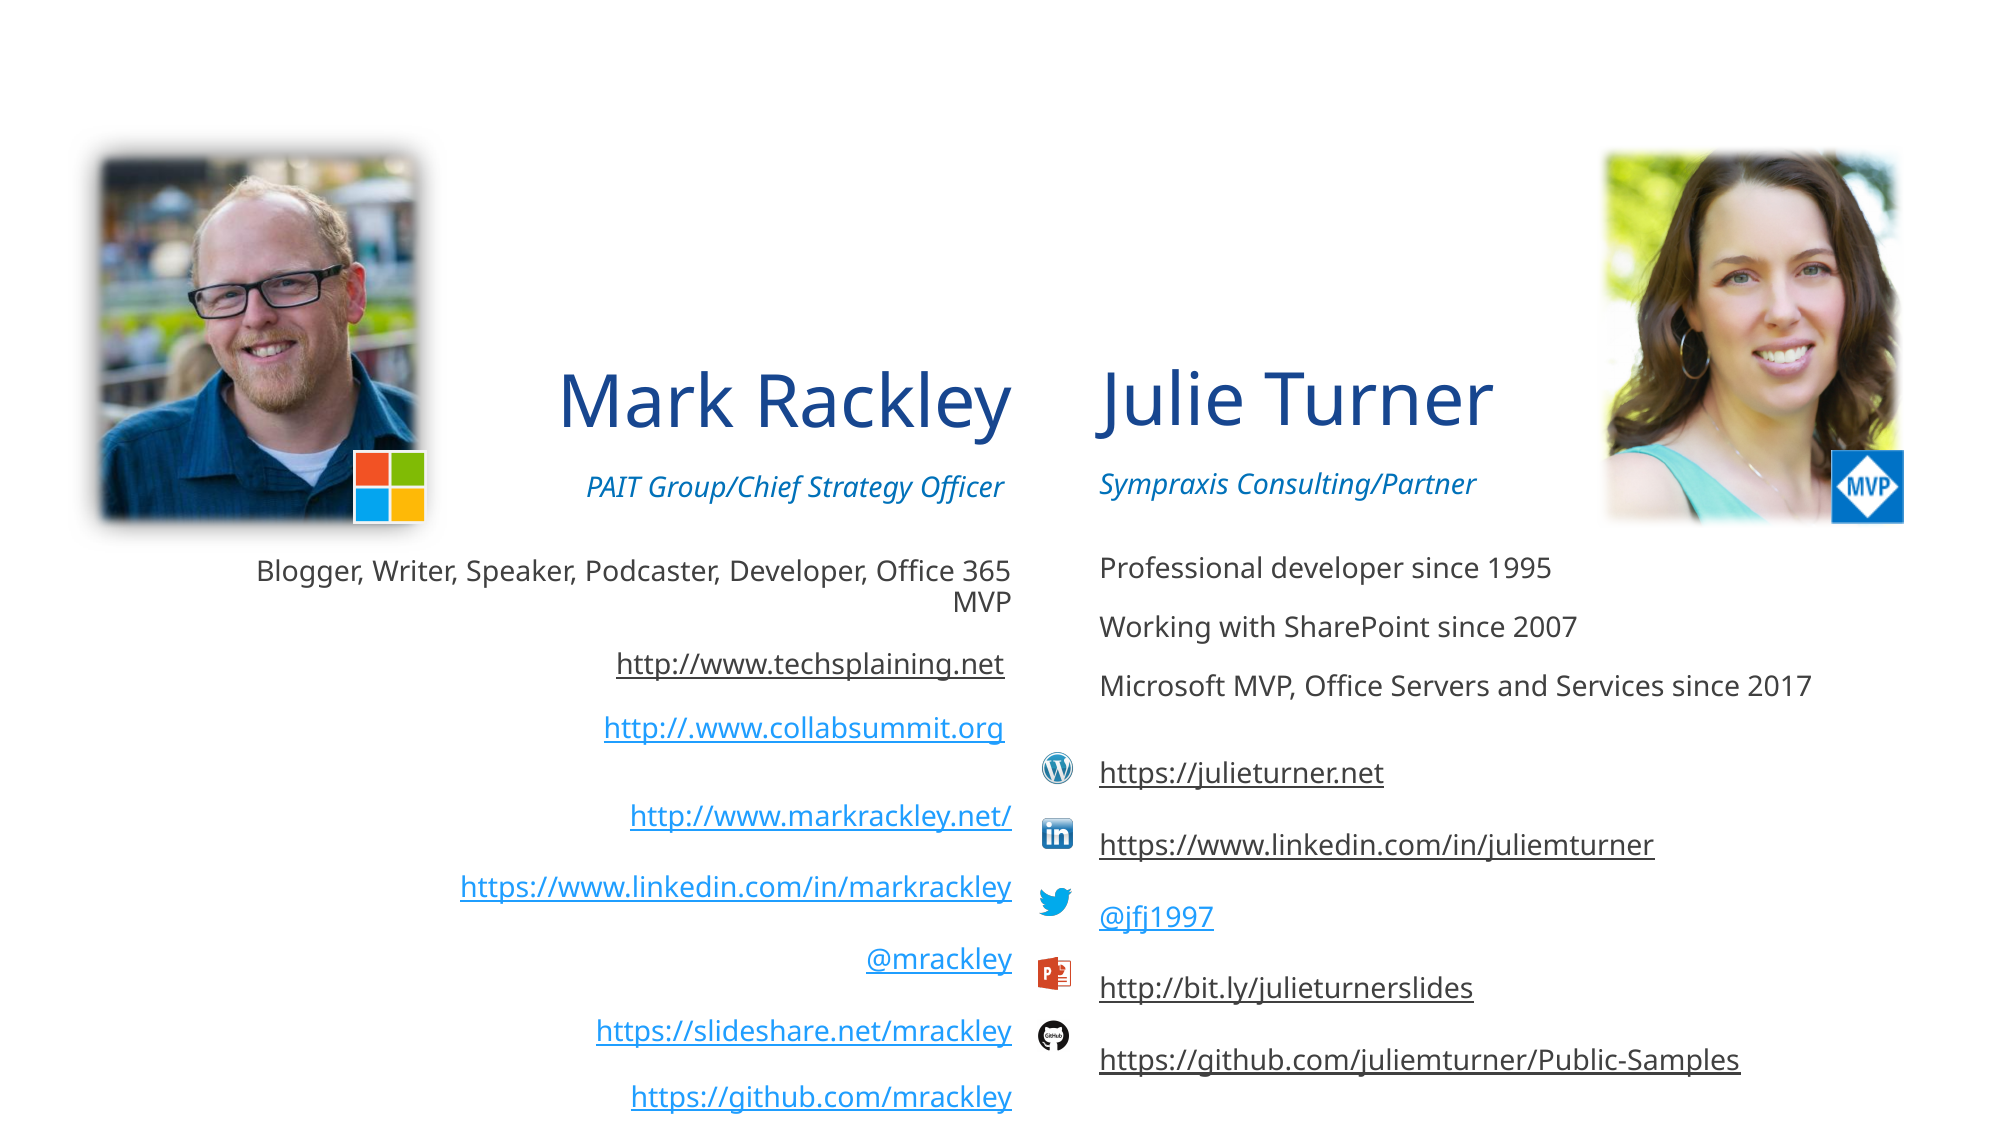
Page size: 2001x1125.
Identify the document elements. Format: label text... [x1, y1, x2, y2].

text_box Mark Rackley PAIT Group/Chief Strategy Officer Blogger, Writer, Speaker, Podcaster, Developer, Office 365 MVP http://www.techsplaining.net http://.www.collabsummit.org http://www.markrackley.net/ https://www.linkedin.com/in/markrackley​ @mrackley https://slideshare.net/mrackley https://github.com/mrackley [191, 357, 1013, 1084]
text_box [1597, 145, 1905, 354]
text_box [1037, 354, 2000, 1081]
picture [92, 149, 427, 529]
